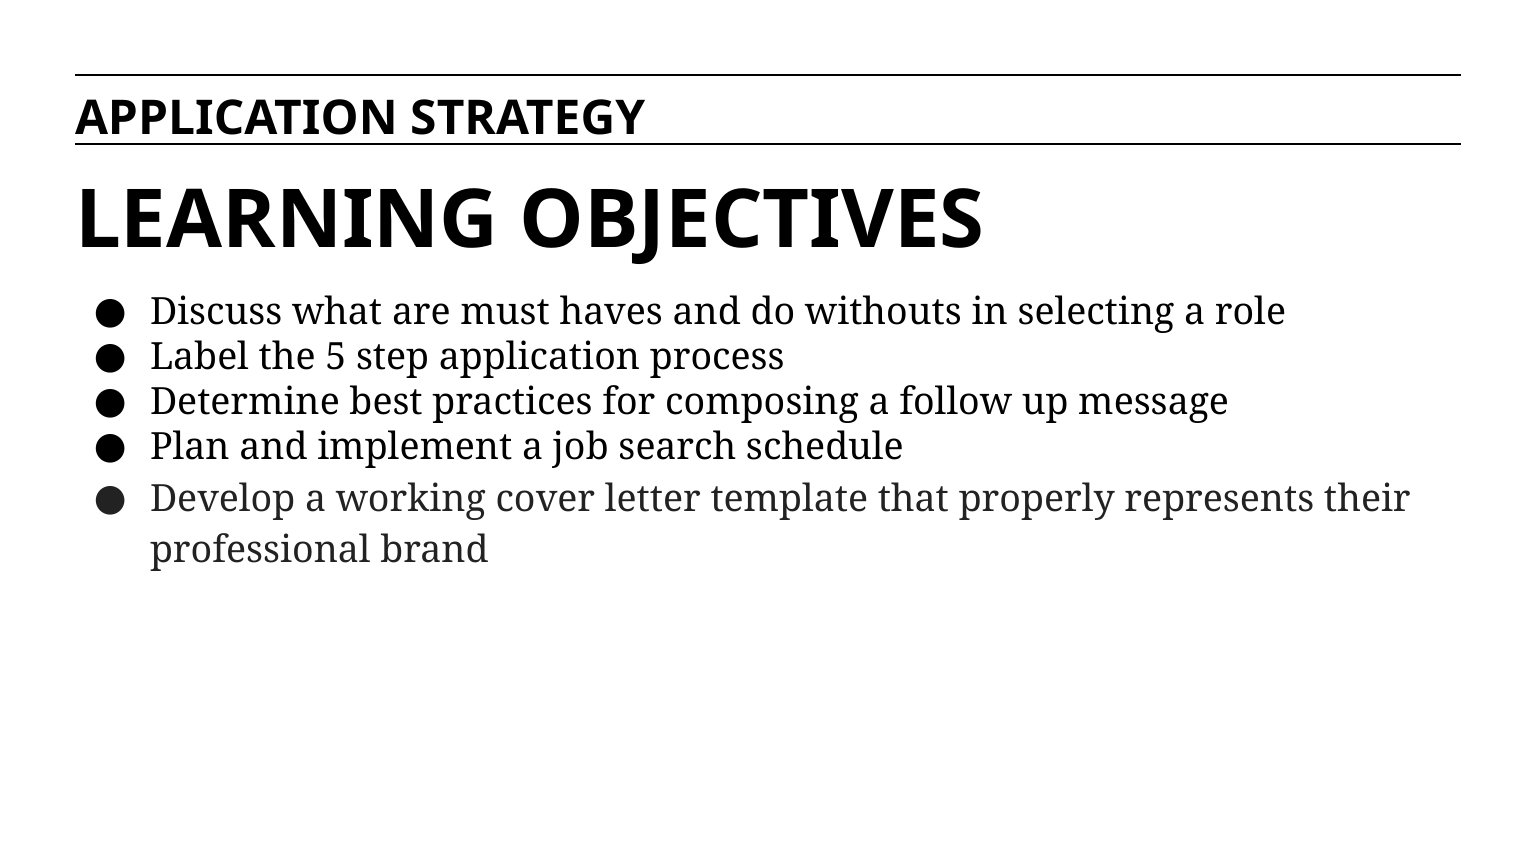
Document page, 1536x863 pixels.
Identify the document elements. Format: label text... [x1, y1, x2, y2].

text_box APPLICATION STRATEGY [75, 86, 987, 138]
list Discuss what are must haves and do withouts in selecting a role Label the 5 step application process Determine best practices for composing a follow up message Plan and implement a job search schedule Develop a working cover letter template that properly represents their professional brand [75, 260, 1461, 692]
title LEARNING OBJECTIVES [74, 175, 1462, 260]
